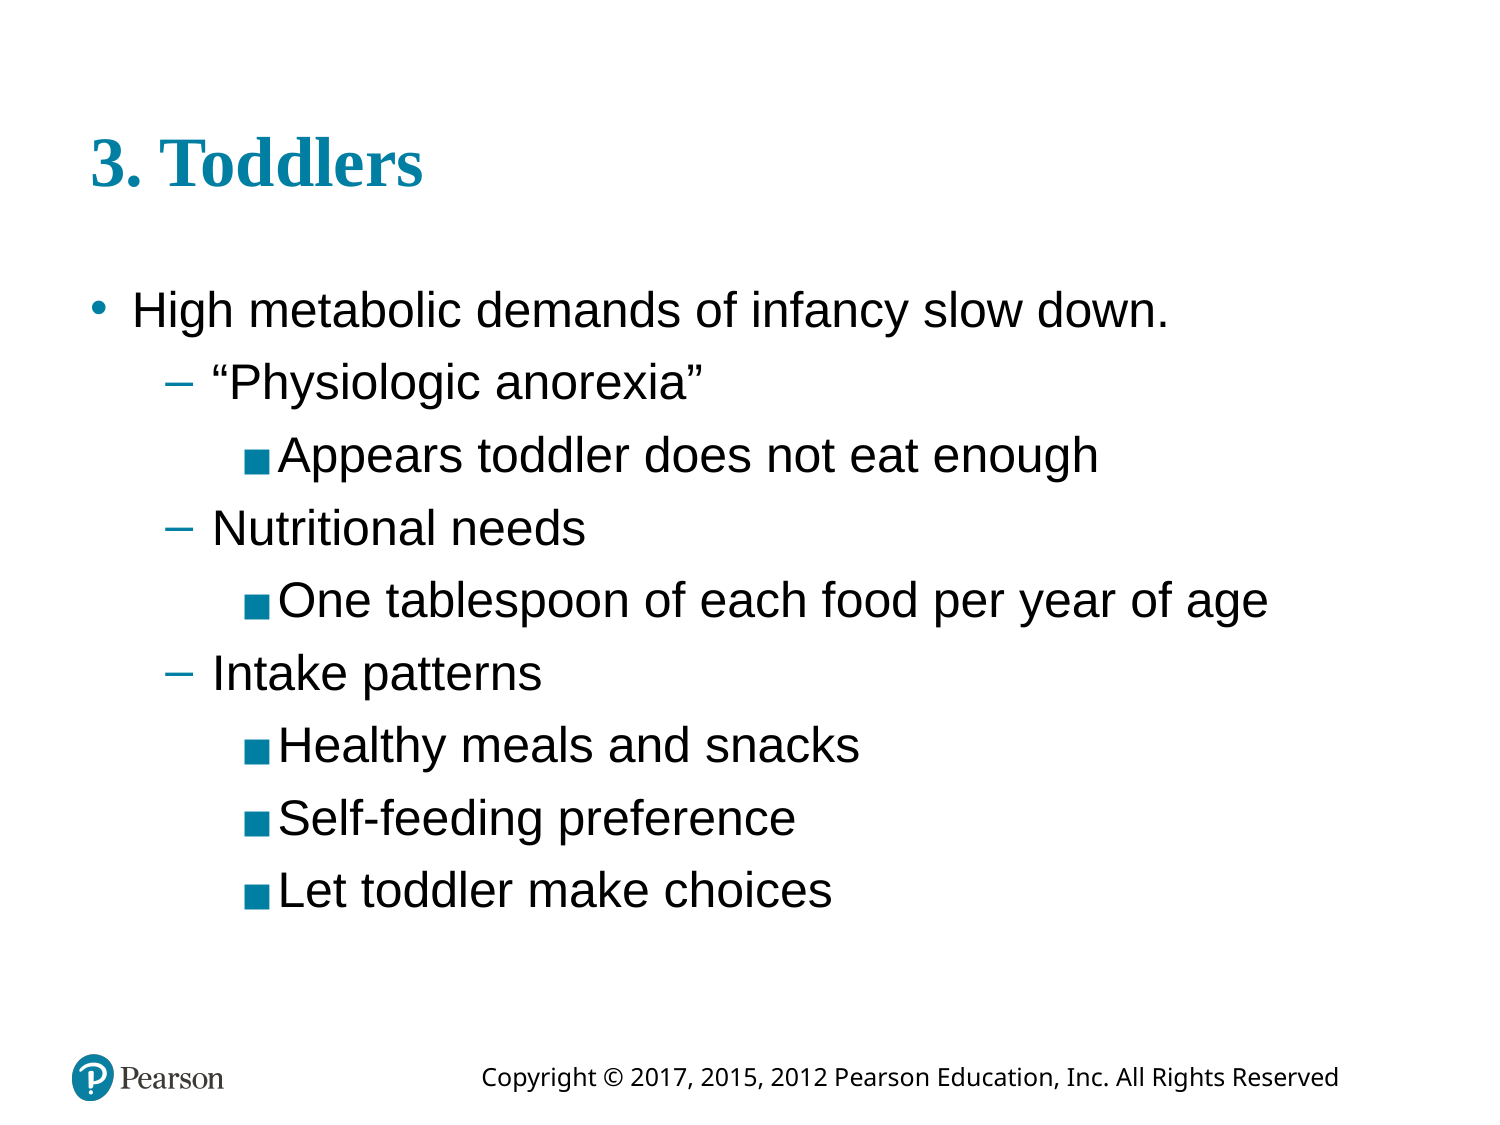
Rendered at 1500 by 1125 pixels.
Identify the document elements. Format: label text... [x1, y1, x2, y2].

picture [72, 1054, 88, 1070]
list High metabolic demands of infancy slow down. “Physiologic anorexia” Appears toddler does not eat enough Nutritional needs One tablespoon of each food per year of age Intake patterns Healthy meals and snacks Self-feeding preference Let toddler make choices [75, 262, 1425, 1005]
picture [98, 1054, 224, 1101]
picture [72, 1087, 83, 1101]
title 3. Toddlers [75, 35, 1425, 216]
picture [80, 1063, 106, 1088]
